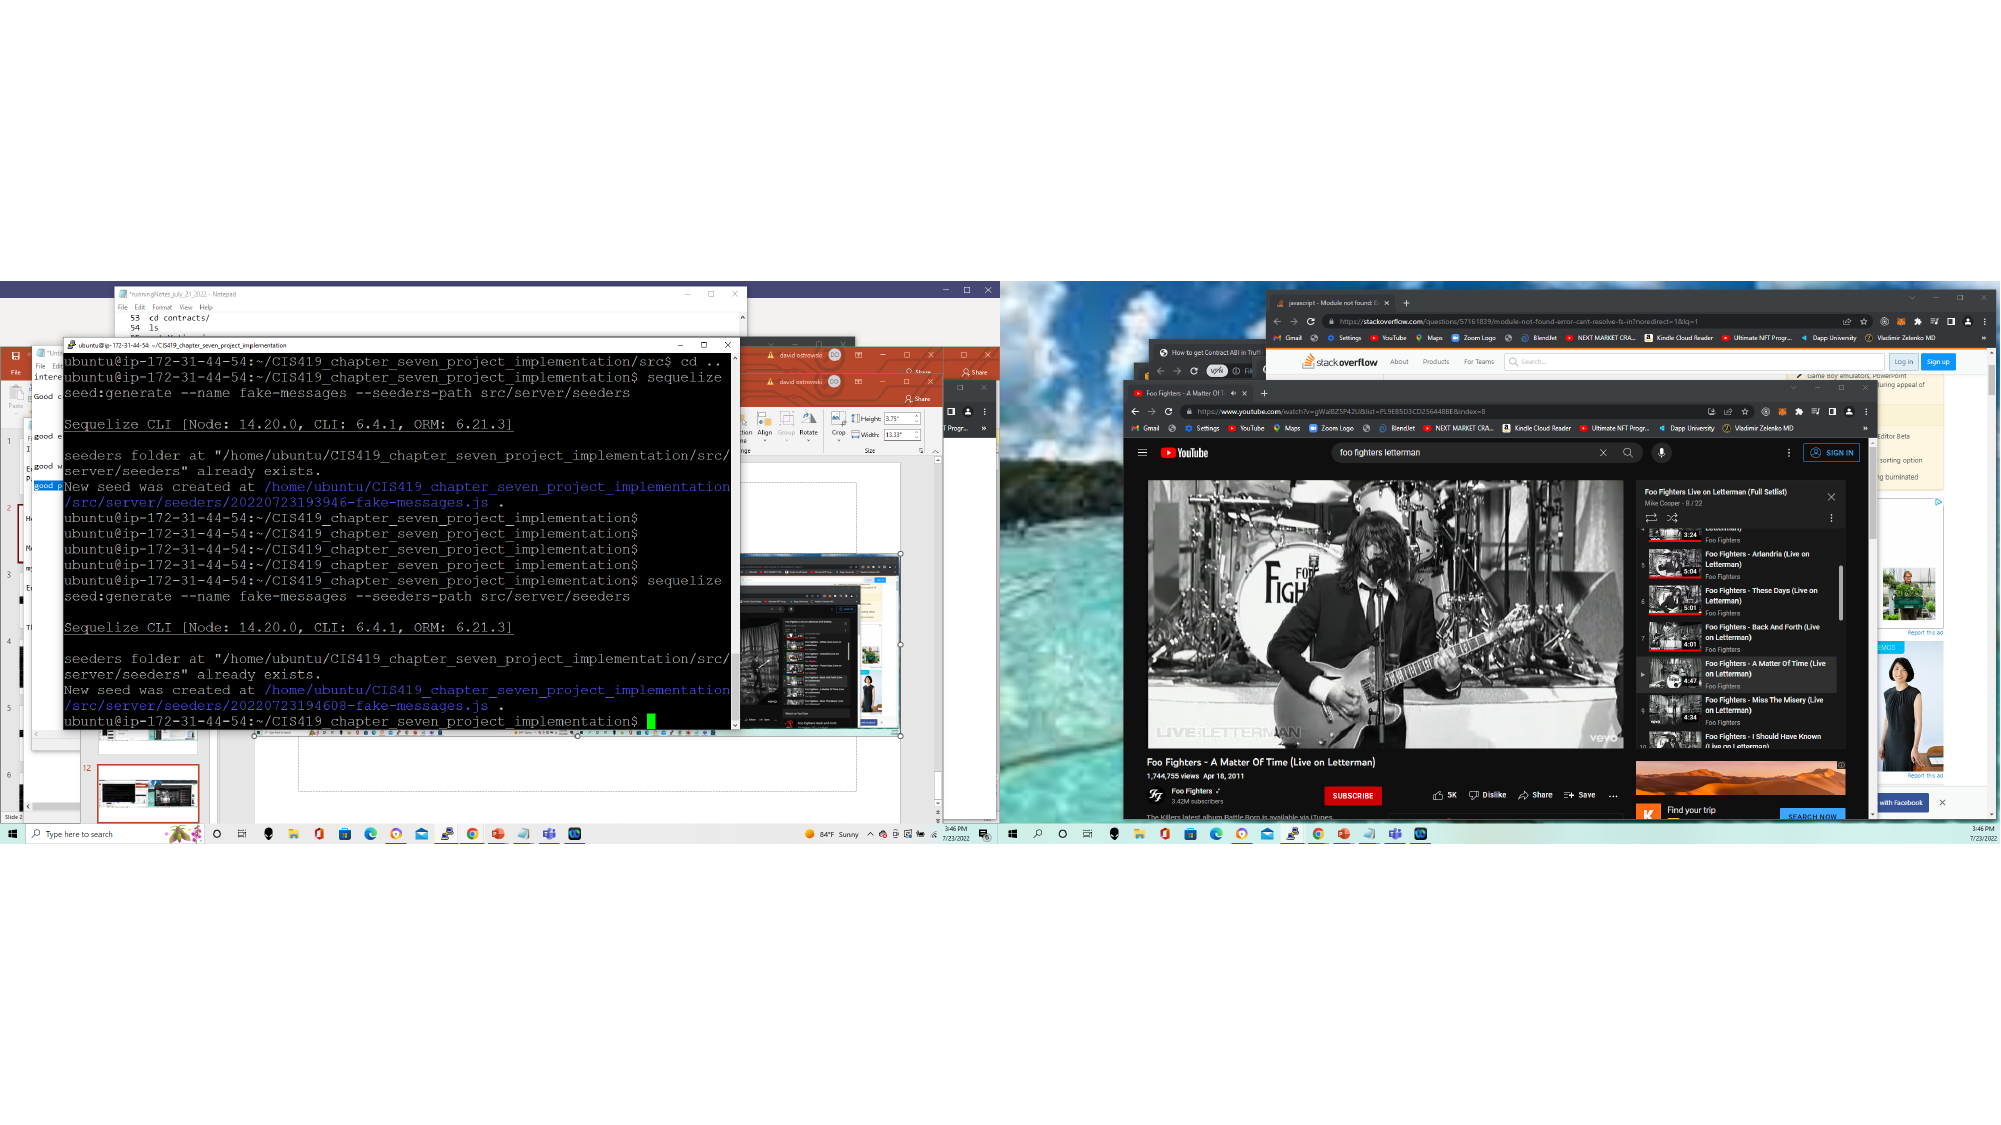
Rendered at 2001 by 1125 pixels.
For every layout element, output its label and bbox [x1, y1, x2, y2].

picture [0, 281, 2000, 844]
